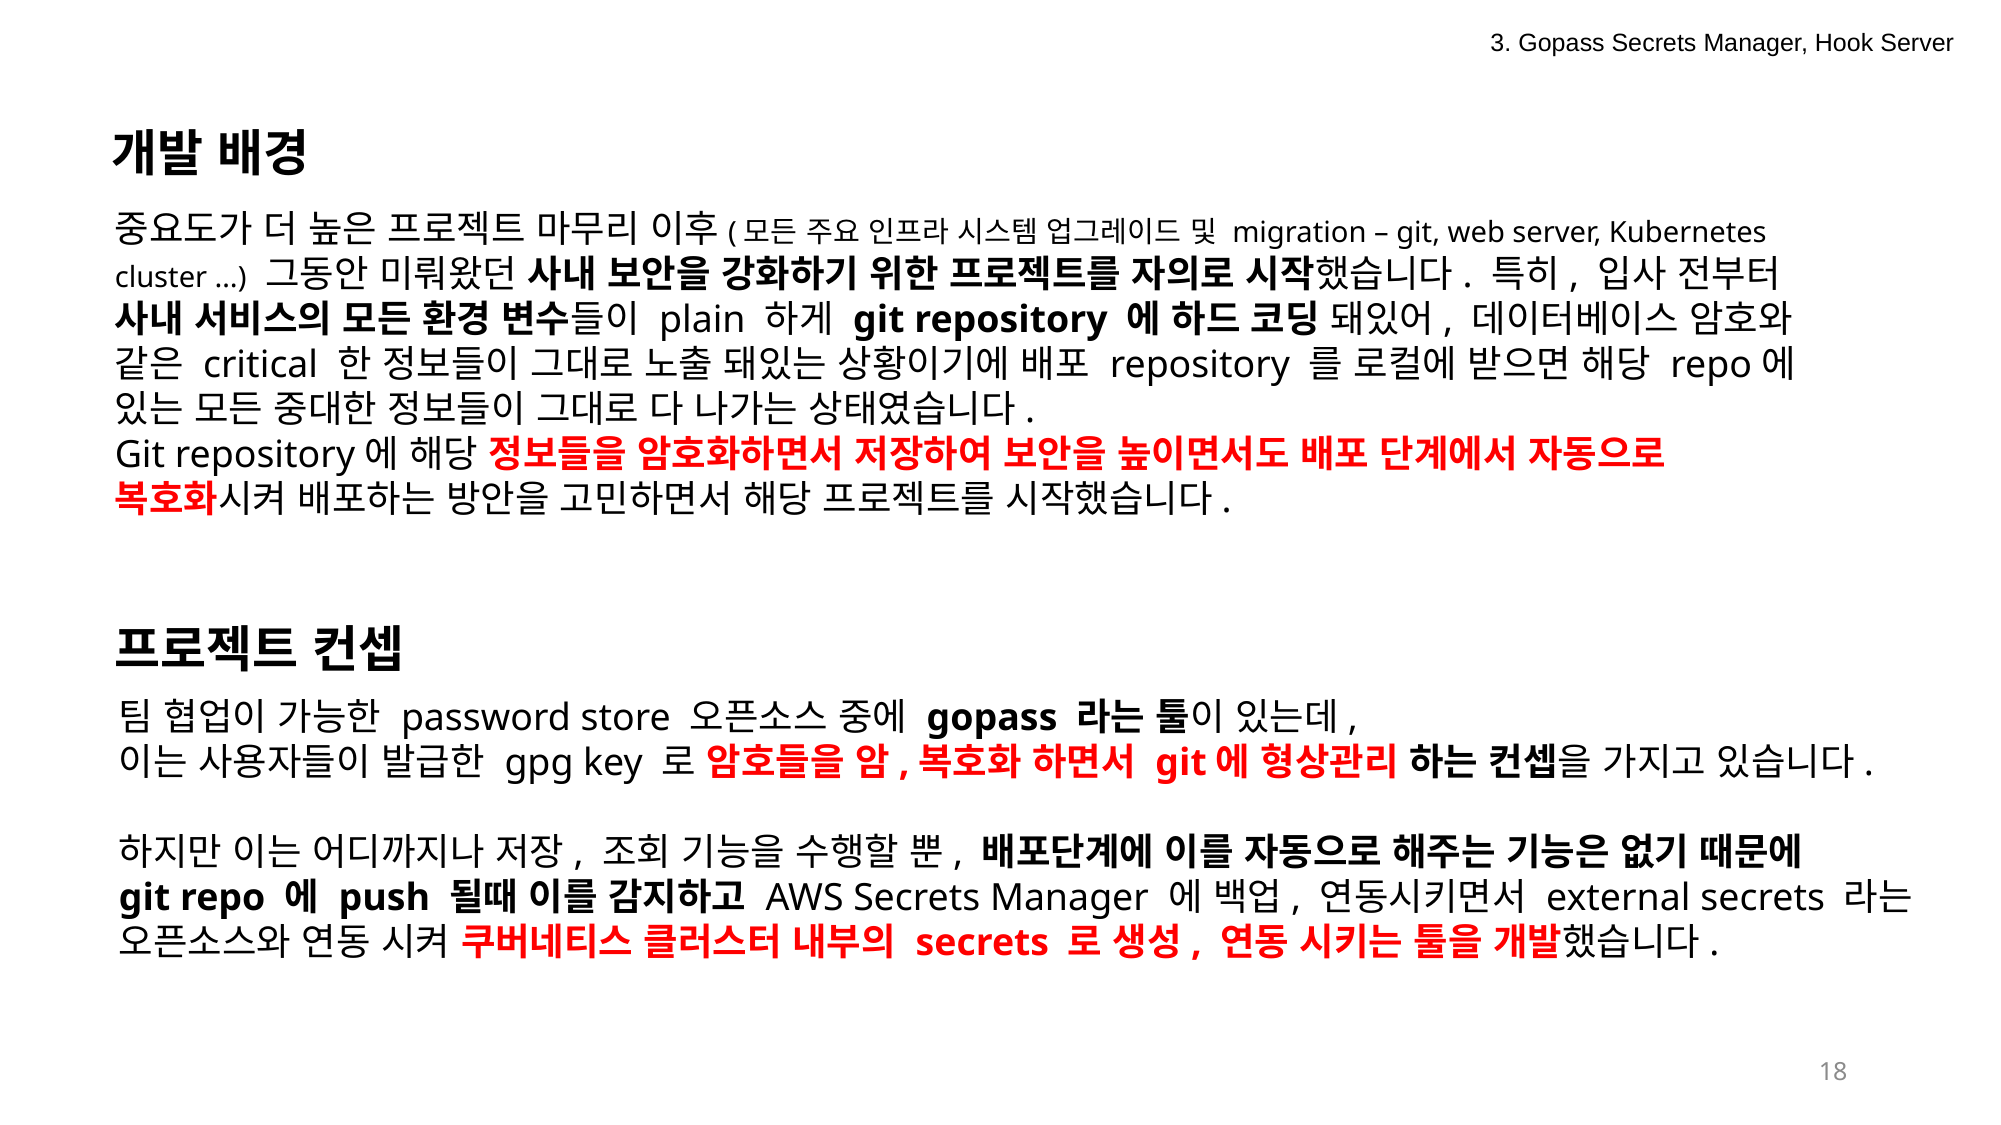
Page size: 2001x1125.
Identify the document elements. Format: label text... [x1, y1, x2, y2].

text_box 개발 배경 [97, 113, 634, 189]
text_box 프로젝트 컨셉 [99, 610, 636, 686]
slide_number 18 [1412, 1042, 1863, 1103]
text_box 중요도가 더 높은 프로젝트 마무리 이후(모든 주요 인프라 시스템 업그레이드 및 migration – git, web server, Kubernetes cluster …) 그동안 미뤄왔던 사내 보안을 강화하기 위한 프로젝트를 자의로 시작했습니다. 특히, 입사 전부터 사내 서비스의 모든 환경 변수들이 plain 하게 git repository 에 하드 코딩 돼있어, 데이터베이스 암호와 같은 critical 한 정보들이 그대로 노출 돼있는 상황이기에 배포 repository 를 로컬에 받으면 해당 repo에 있는 모든 중대한 정보들이 그대로 다 나가는 상태였습니다. Git repository에 해당 정보들을 암호화하면서 저장하여 보안을 높이면서도 배포 단계에서 자동으로 복호화시켜 배포하는 방안을 고민하면서 해당 프로젝트를 시작했습니다. [99, 197, 1830, 528]
text_box 3. Gopass Secrets Manager, Hook Server [1475, 18, 1970, 64]
text_box 팀 협업이 가능한 password store 오픈소스 중에 gopass 라는 툴이 있는데, 이는 사용자들이 발급한 gpg key 로 암호들을 암,복호화 하면서 git에 형상관리 하는 컨셉을 가지고 있습니다. 하지만 이는 어디까지나 저장, 조회 기능을 수행할 뿐, 배포단계에 이를 자동으로 해주는 기능은 없기 때문에 git repo 에 push 될때 이를 감지하고 AWS Secrets Manager 에 백업, 연동시키면서 external secrets 라는 오픈소스와 연동 시켜 쿠버네티스 클러스터 내부의 secrets 로 생성, 연동 시키는 툴을 개발했습니다. [104, 686, 1970, 971]
